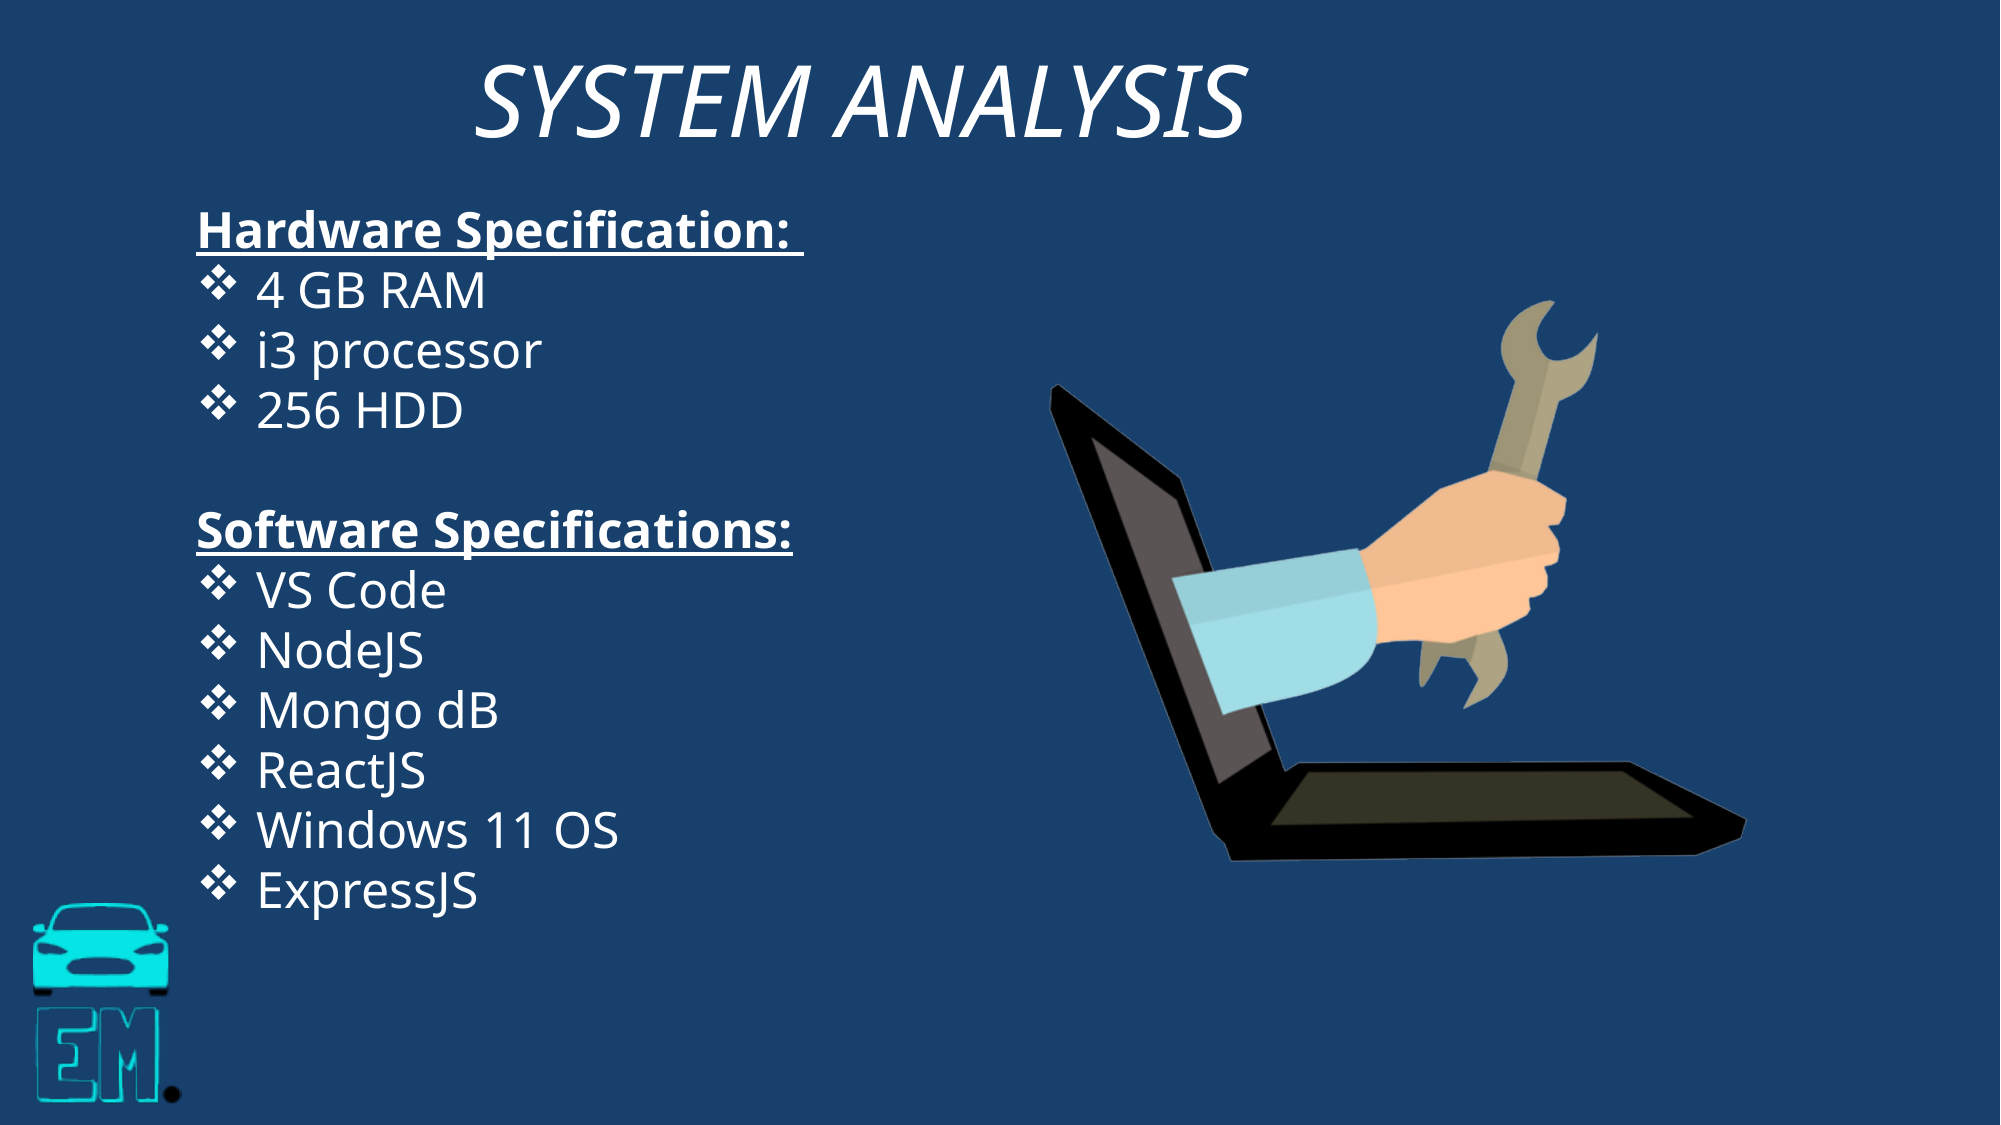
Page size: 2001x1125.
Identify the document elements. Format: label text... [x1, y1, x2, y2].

picture [1024, 266, 1773, 904]
picture [33, 903, 182, 1118]
text_box SYSTEM ANALYSIS [459, 29, 1591, 165]
text_box Hardware Specification: 4 GB RAM i3 processor 256 HDD Software Specifications: VS Code NodeJS Mongo dB ReactJS Windows 11 OS ExpressJS [181, 191, 930, 927]
